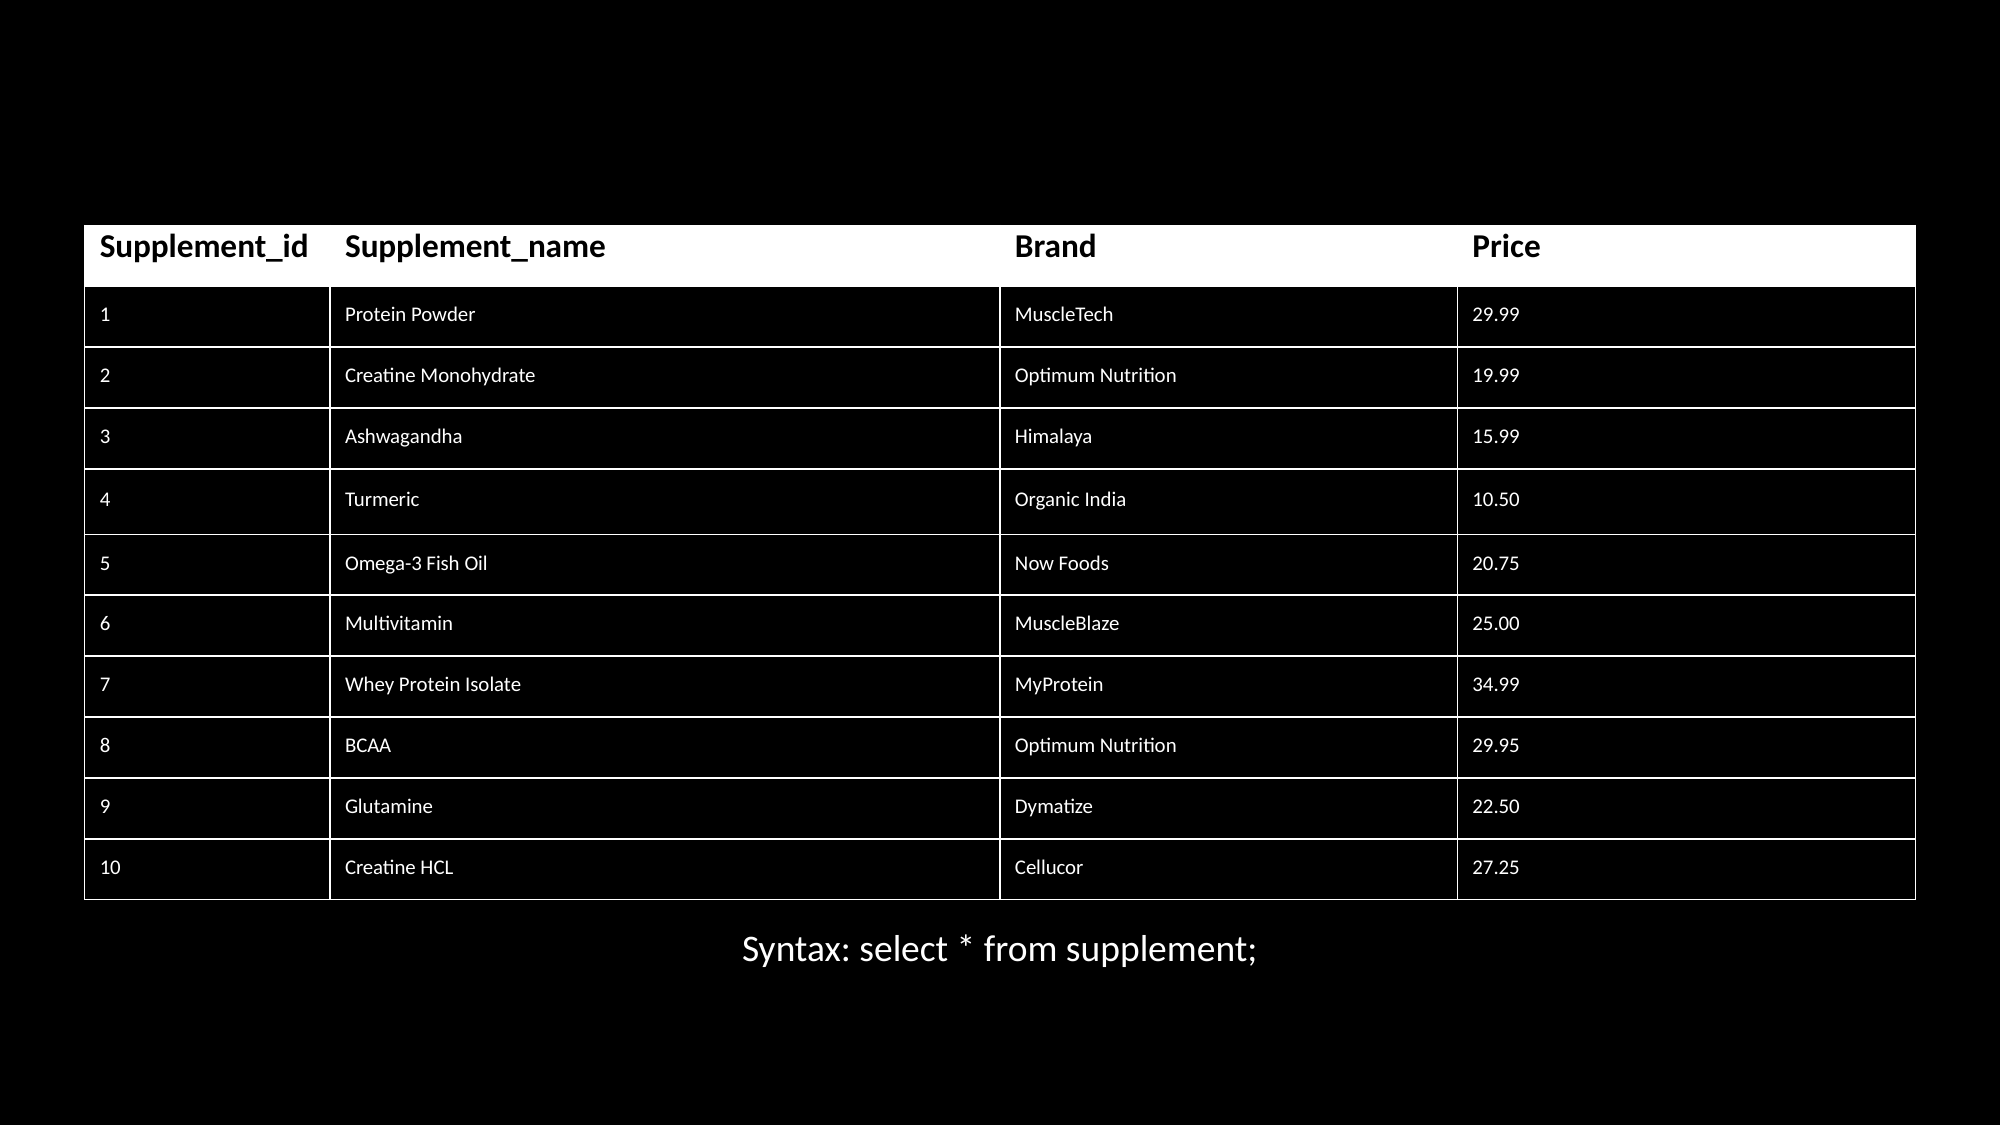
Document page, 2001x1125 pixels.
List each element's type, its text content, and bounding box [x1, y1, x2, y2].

table_cell Whey Protein Isolate [331, 657, 999, 716]
table_cell 20.75 [1458, 535, 1915, 594]
table_cell Turmeric [331, 470, 999, 534]
table_cell Multivitamin [331, 596, 999, 655]
table_header Supplement_id [85, 226, 329, 285]
table_cell Optimum Nutrition [1001, 348, 1457, 407]
table_cell Glutamine [331, 779, 999, 838]
table_cell 10 [85, 840, 329, 899]
table_cell 9 [85, 779, 329, 838]
table_cell 3 [85, 409, 329, 468]
table_cell 19.99 [1458, 348, 1915, 407]
table_cell 15.99 [1458, 409, 1915, 468]
table_cell 22.50 [1458, 779, 1915, 838]
table_cell Ashwagandha [331, 409, 999, 468]
table_cell Protein Powder [331, 287, 999, 346]
table_cell BCAA [331, 718, 999, 777]
table_cell 10.50 [1458, 470, 1915, 534]
table_cell Creatine HCL [331, 840, 999, 899]
table_cell Now Foods [1001, 535, 1457, 594]
text_box Syntax: select * from supplement; [500, 916, 1500, 977]
table_cell MuscleTech [1001, 287, 1457, 346]
table_cell 6 [85, 596, 329, 655]
table_cell 25.00 [1458, 596, 1915, 655]
table_cell Creatine Monohydrate [331, 348, 999, 407]
table_cell 29.95 [1458, 718, 1915, 777]
table_cell 2 [85, 348, 329, 407]
table_cell 5 [85, 535, 329, 594]
table_cell MyProtein [1001, 657, 1457, 716]
table_cell 8 [85, 718, 329, 777]
table_cell Himalaya [1001, 409, 1457, 468]
table_cell Omega-3 Fish Oil [331, 535, 999, 594]
table_cell 27.25 [1458, 840, 1915, 899]
table_cell 7 [85, 657, 329, 716]
table_cell Cellucor [1001, 840, 1457, 899]
table_header Price [1458, 226, 1915, 285]
table_cell Organic India [1001, 470, 1457, 534]
table_cell MuscleBlaze [1001, 596, 1457, 655]
table_cell 29.99 [1458, 287, 1915, 346]
table_header Brand [1001, 226, 1457, 285]
table_cell 34.99 [1458, 657, 1915, 716]
table_header Supplement_name [331, 226, 999, 285]
table_cell 4 [85, 470, 329, 534]
table_cell 1 [85, 287, 329, 346]
table_cell Dymatize [1001, 779, 1457, 838]
table_cell Optimum Nutrition [1001, 718, 1457, 777]
